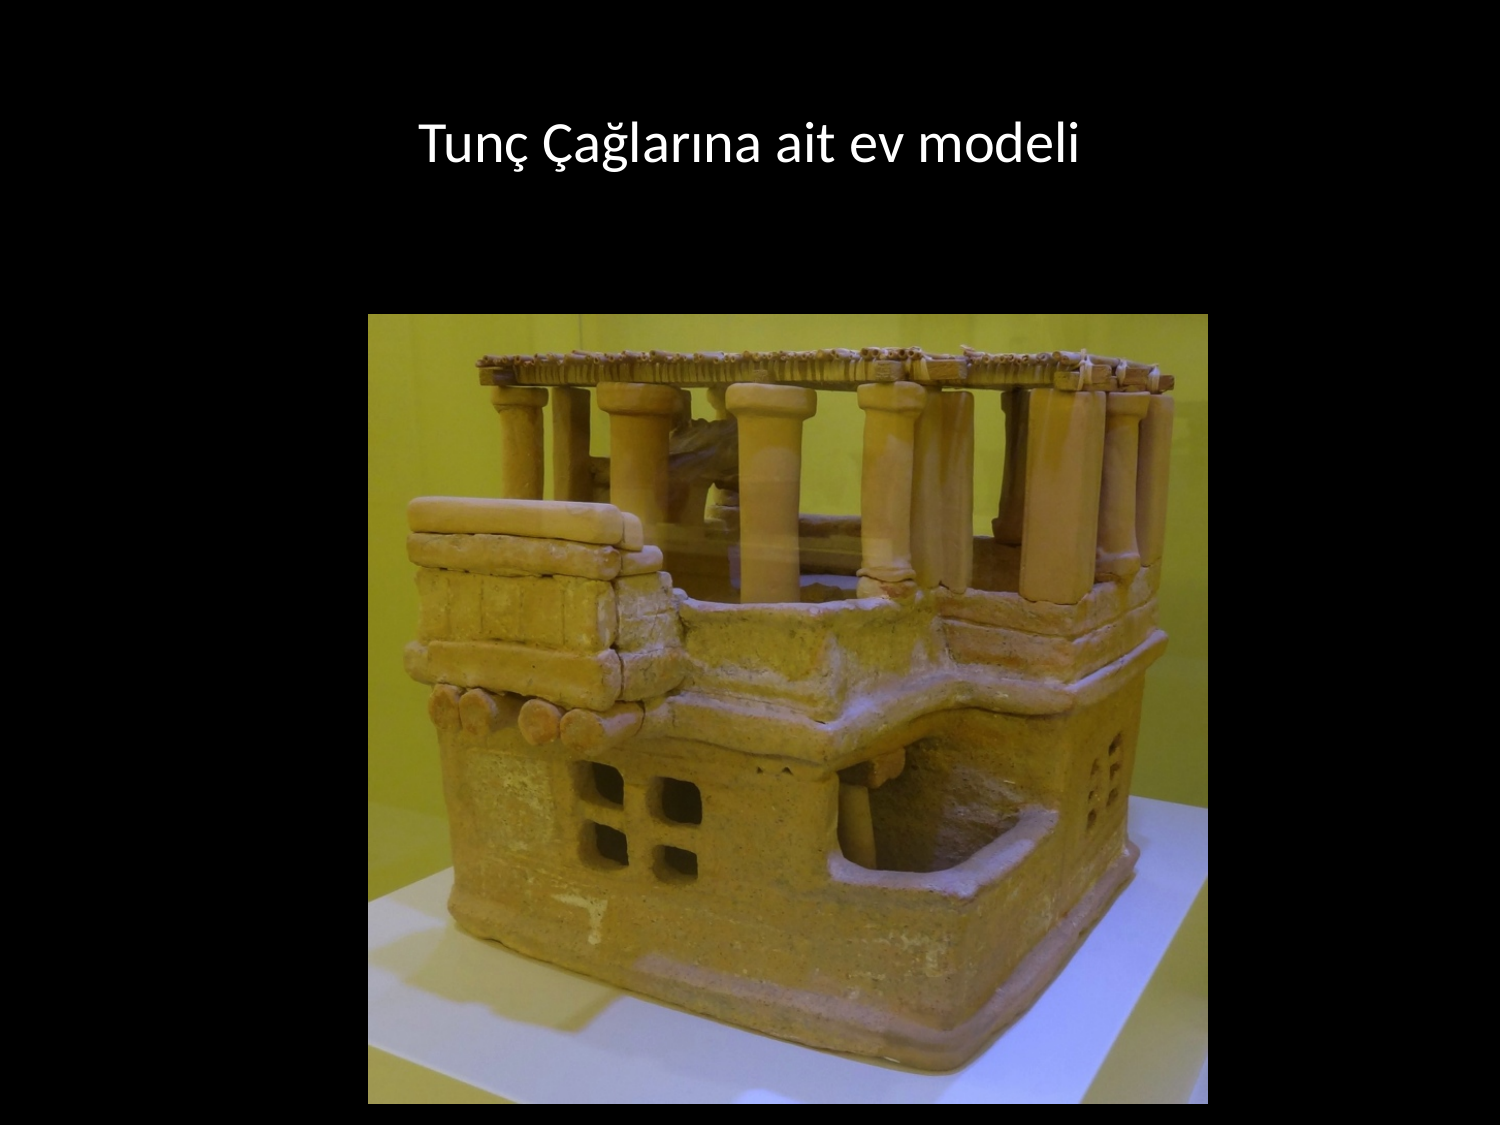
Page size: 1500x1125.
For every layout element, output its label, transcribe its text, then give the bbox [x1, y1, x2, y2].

picture [368, 314, 1208, 1104]
title Tunç Çağlarına ait ev modeli [75, 45, 1425, 233]
